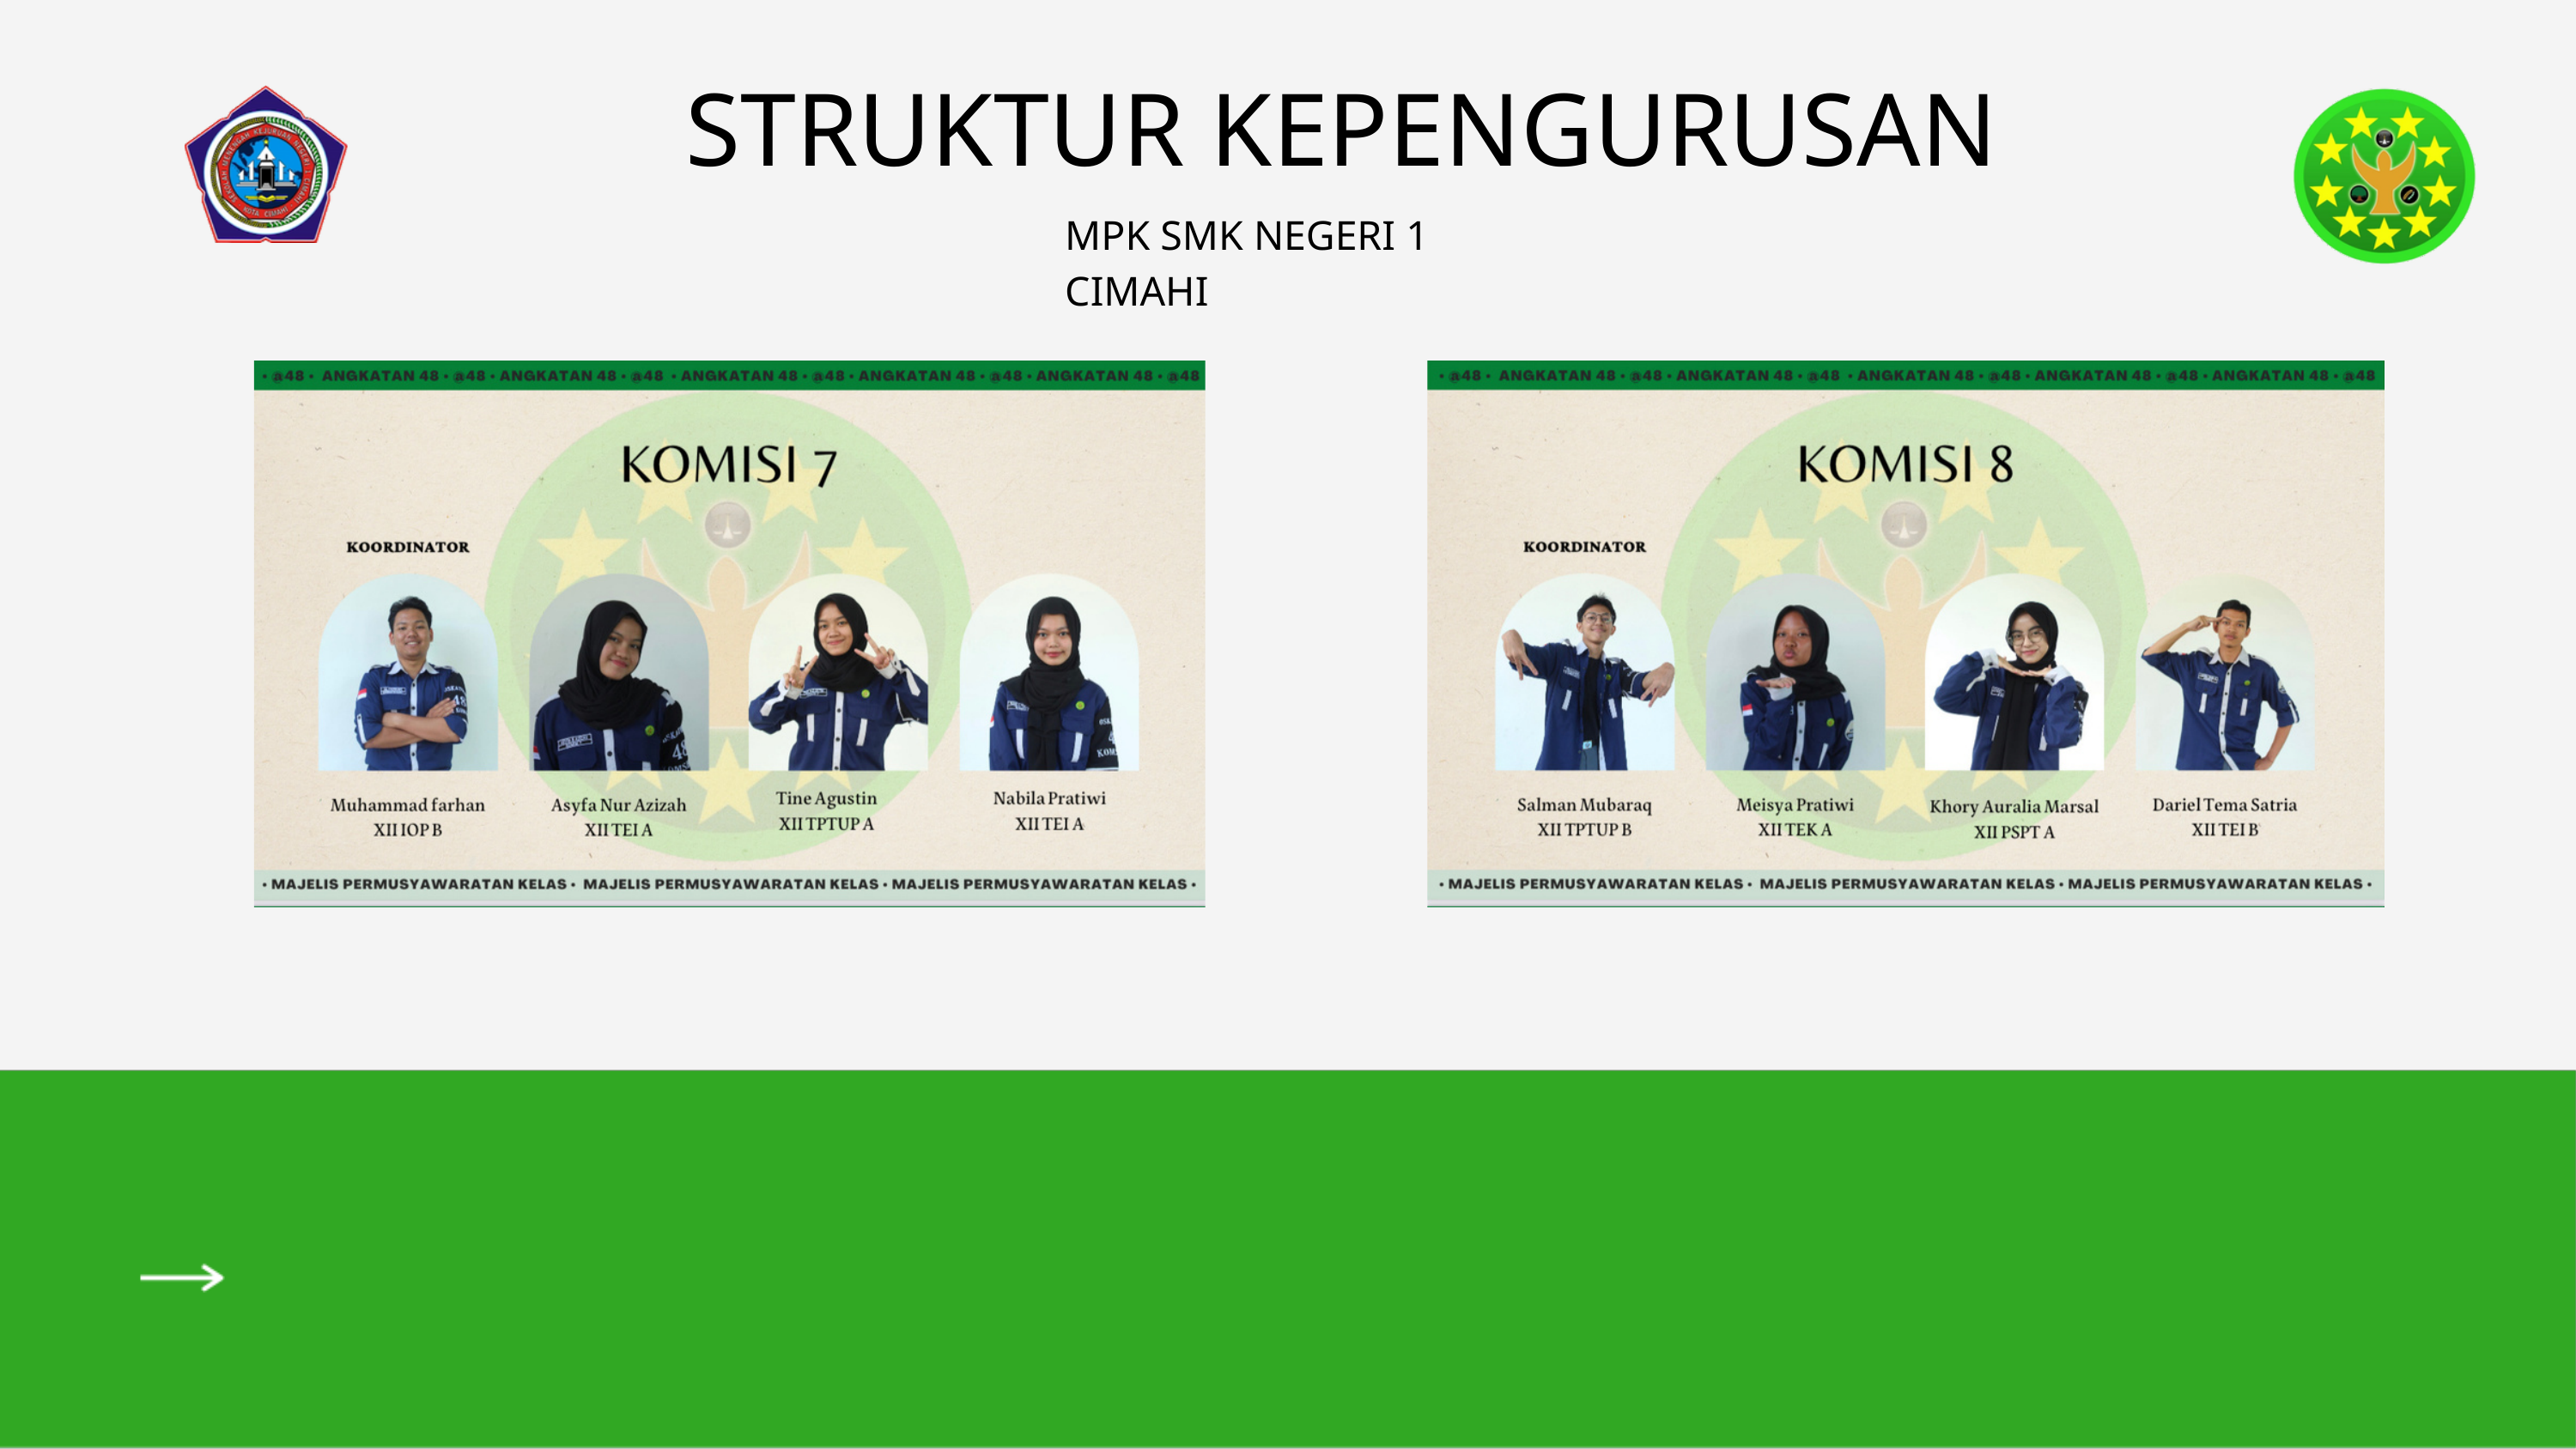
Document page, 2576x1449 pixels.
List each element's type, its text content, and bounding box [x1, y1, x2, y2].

text_box MPK SMK NEGERI 1 CIMAHI [1065, 202, 1561, 314]
text_box [0, 1062, 2576, 1449]
text_box [2293, 85, 2476, 267]
text_box STRUKTUR KEPENGURUSAN [685, 45, 2161, 187]
text_box [184, 85, 348, 243]
text_box [253, 361, 1206, 907]
text_box [1427, 361, 2385, 907]
